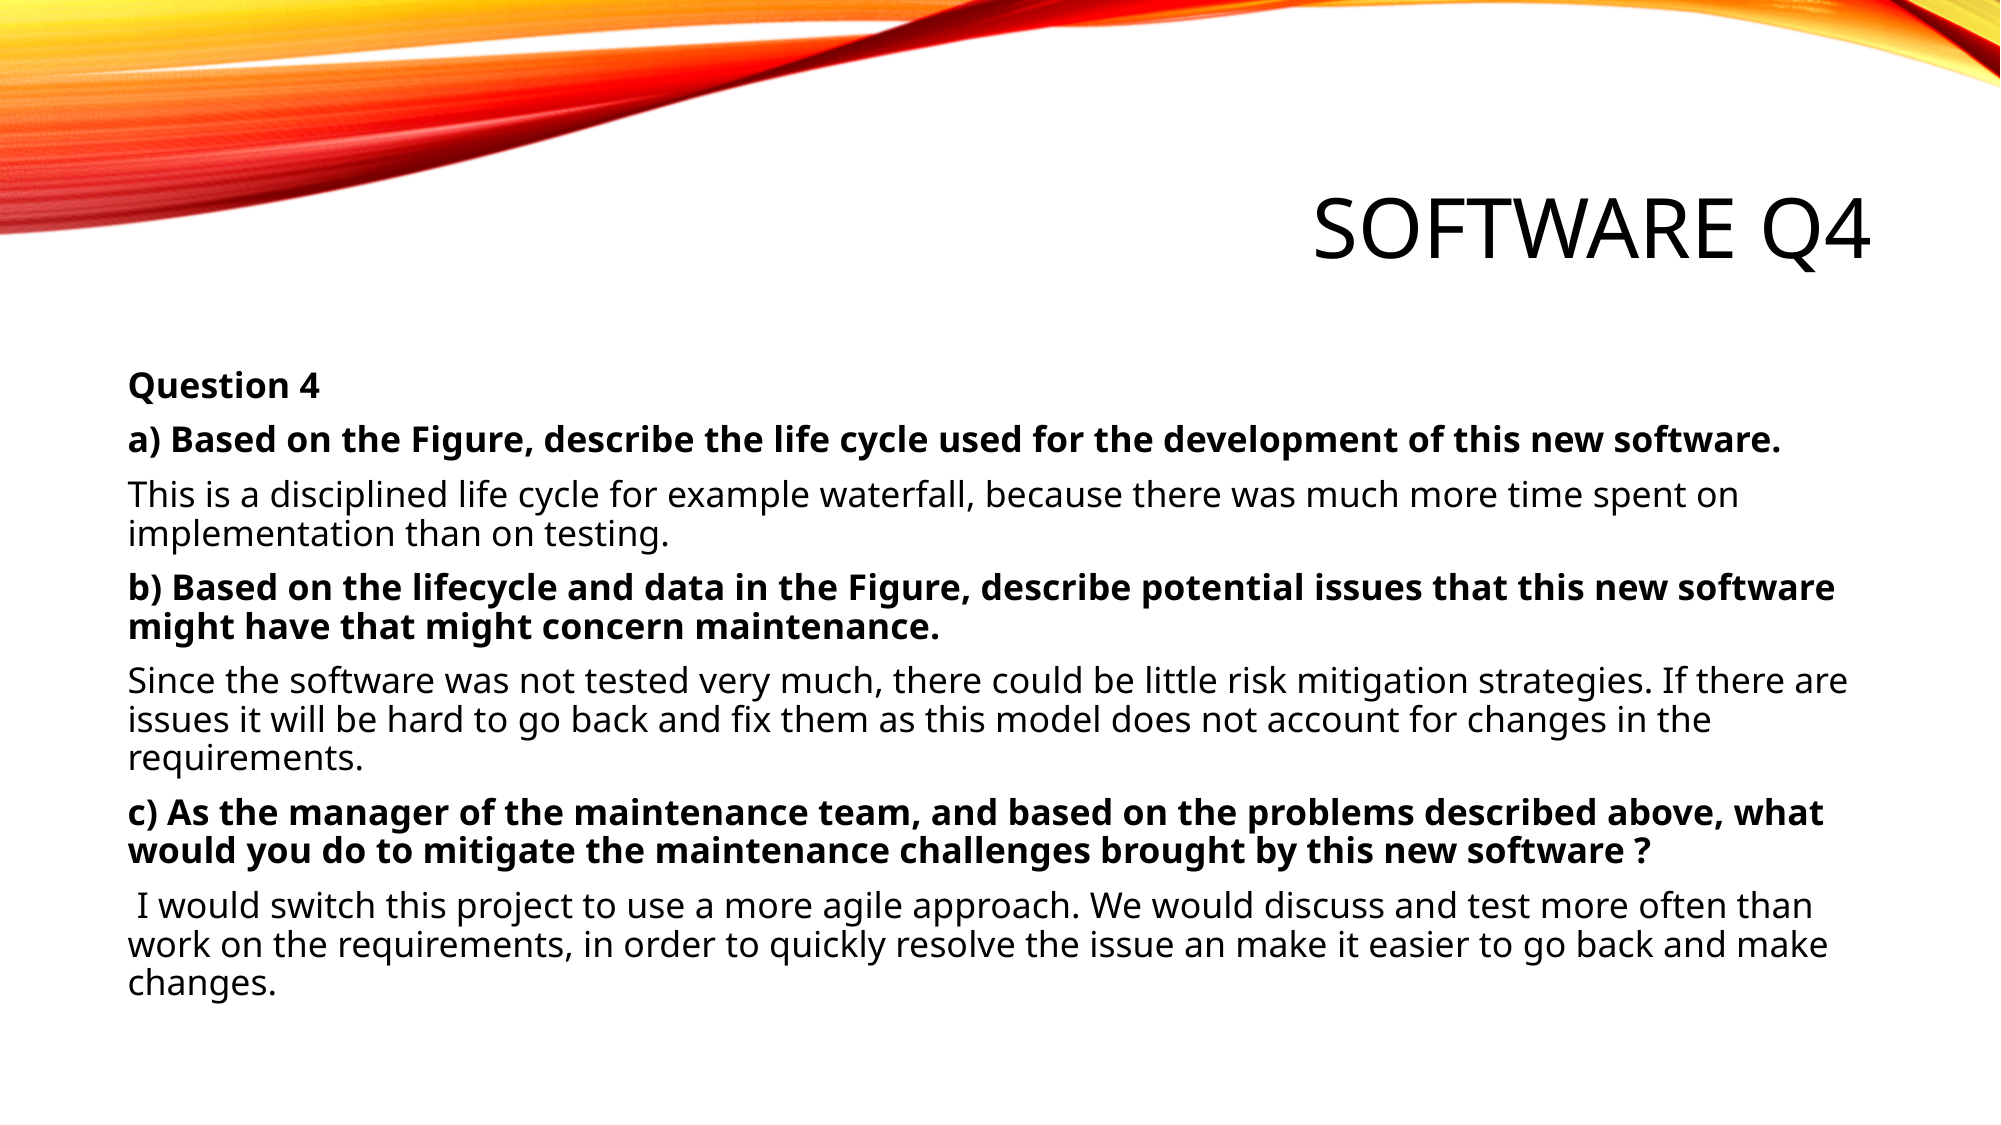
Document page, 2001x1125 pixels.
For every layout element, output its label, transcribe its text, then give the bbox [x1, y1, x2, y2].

title Software Q4 [474, 125, 1888, 338]
list Question 4 a) Based on the Figure, describe the life cycle used for the development of this new software. This is a disciplined life cycle for example waterfall, because there was much more time spent on implementation than on testing. b) Based on the lifecycle and data in the Figure, describe potential issues that this new software might have that might concern maintenance. Since the software was not tested very much, there could be little risk mitigation strategies. If there are issues it will be hard to go back and fix them as this model does not account for changes in the requirements. c) As the manager of the maintenance team, and based on the problems described above, what would you do to mitigate the maintenance challenges brought by this new software ? I would switch this project to use a more agile approach. We would discuss and test more often than work on the requirements, in order to quickly resolve the issue an make it easier to go back and make changes. [112, 360, 1888, 1021]
picture [0, 0, 2000, 237]
